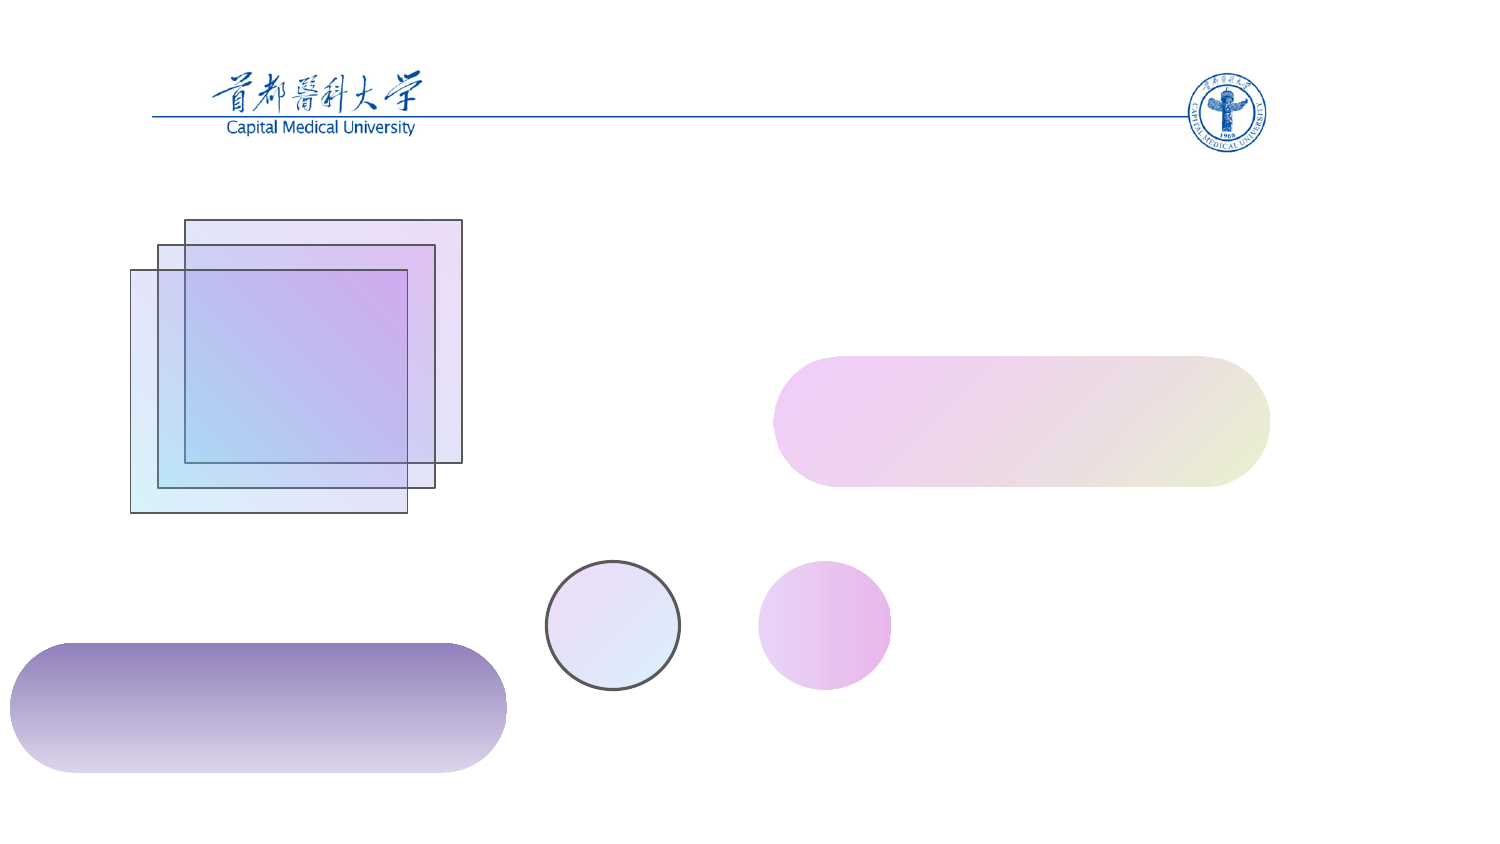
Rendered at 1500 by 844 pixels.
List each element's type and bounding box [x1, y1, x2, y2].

picture [147, 41, 1273, 155]
text_box [130, 270, 408, 514]
text_box [157, 244, 435, 489]
text_box [185, 219, 463, 464]
text_box [546, 561, 680, 690]
text_box [773, 356, 1270, 487]
text_box [10, 643, 507, 773]
text_box [758, 561, 892, 690]
